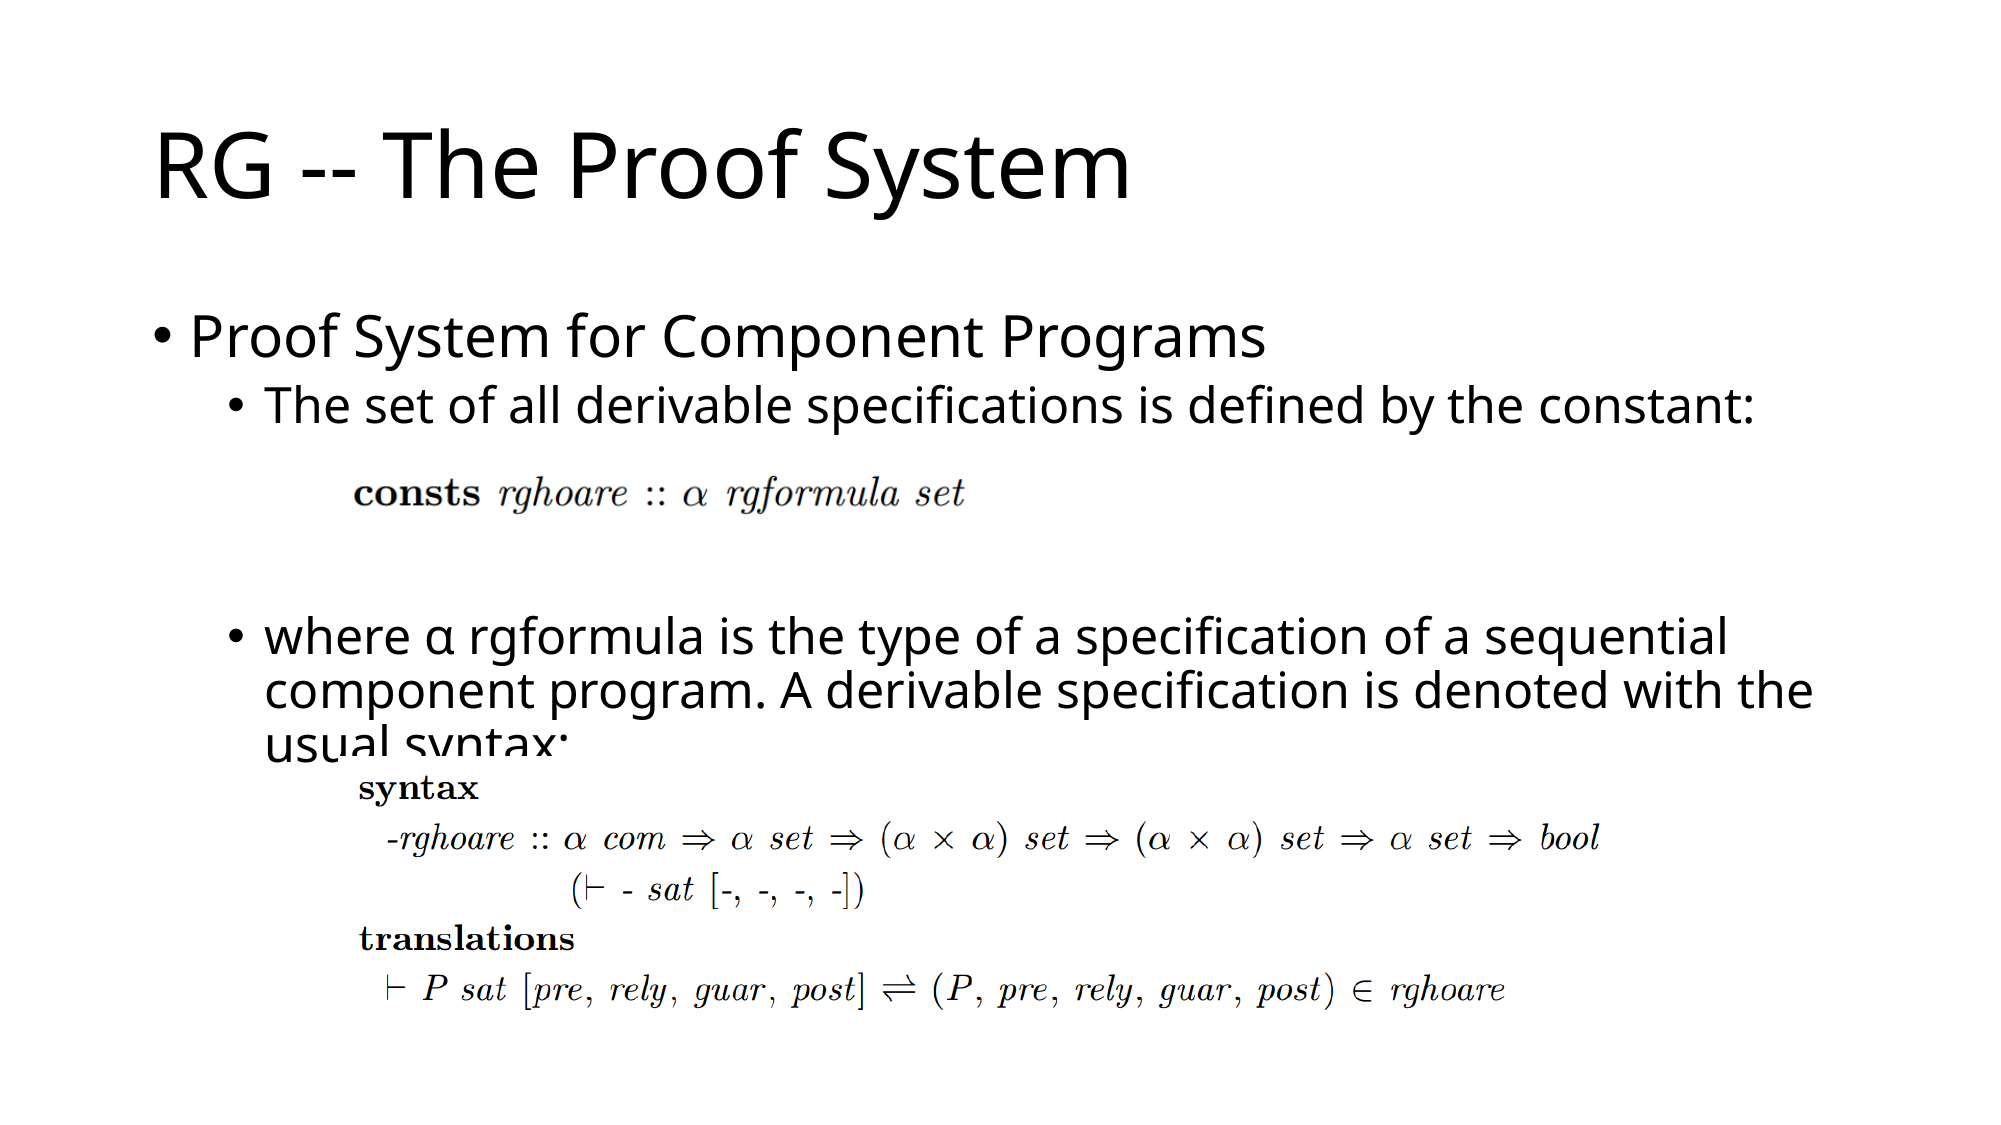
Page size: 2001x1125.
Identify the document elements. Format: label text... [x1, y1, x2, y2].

picture [338, 756, 1629, 1036]
list Proof System for Component Programs The set of all derivable specifications is defined by the constant: where α rgformula is the type of a specification of a sequential component program. A derivable specification is denoted with the usual syntax: [137, 299, 1863, 1014]
picture [338, 457, 1000, 538]
title RG -- The Proof System [137, 59, 1863, 278]
